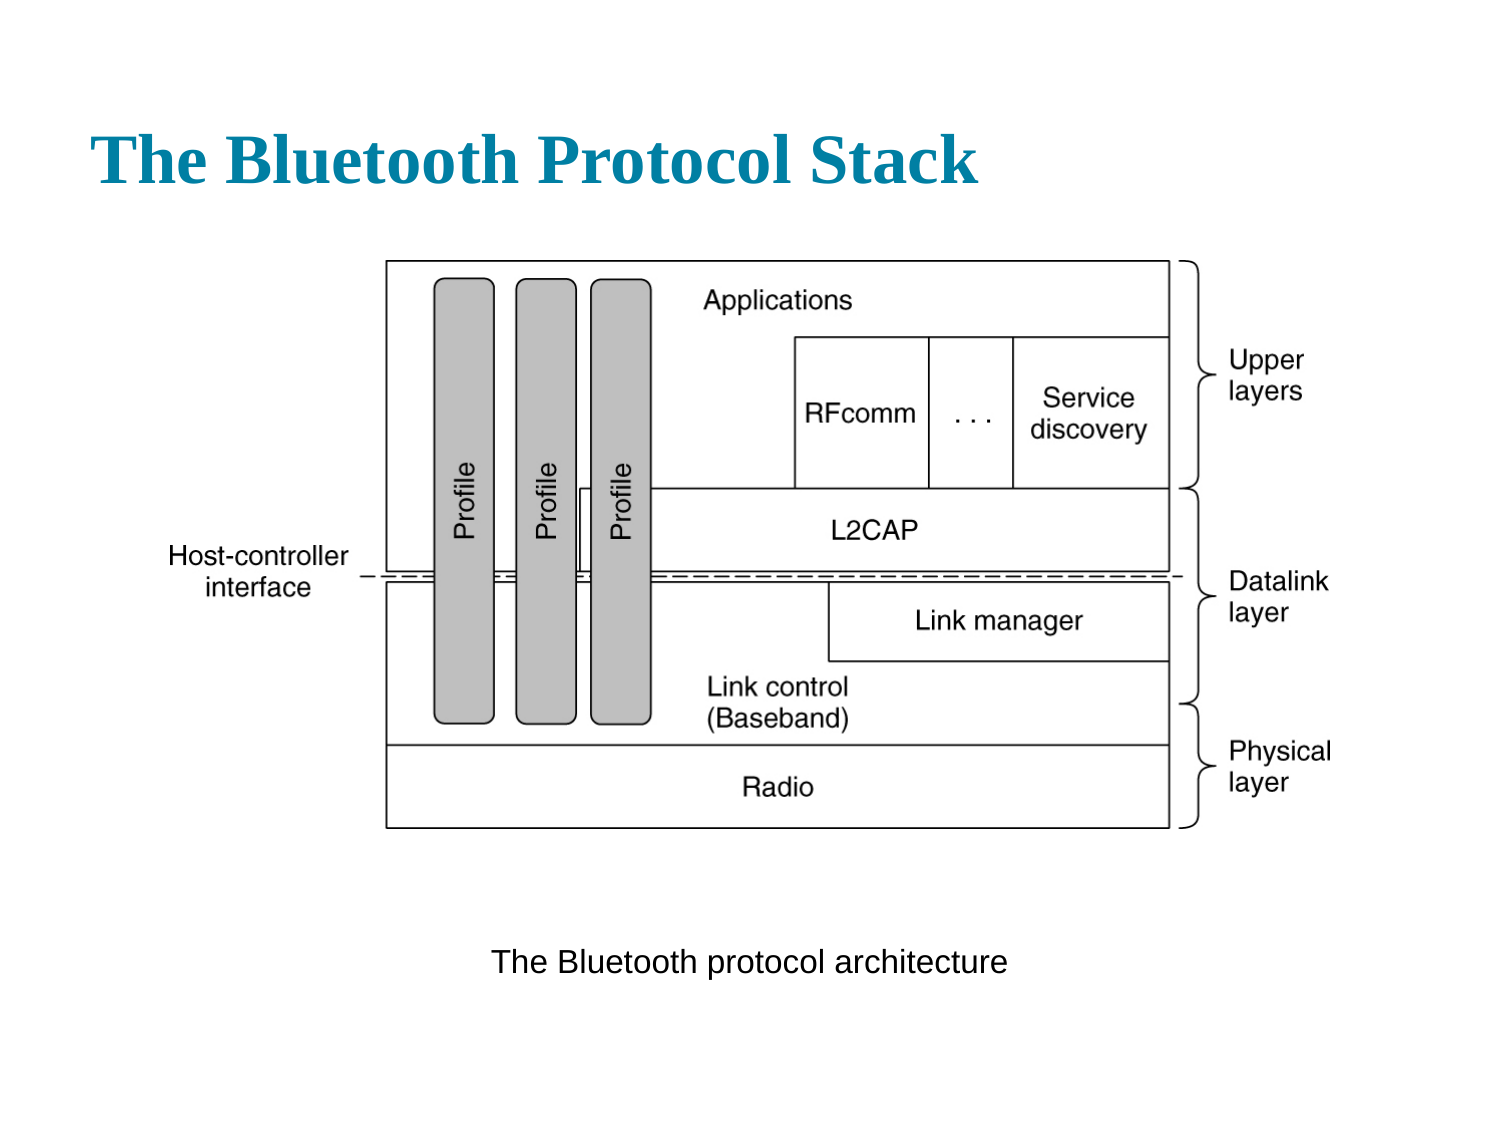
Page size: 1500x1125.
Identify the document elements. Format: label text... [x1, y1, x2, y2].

list The Bluetooth protocol architecture [75, 828, 1425, 996]
picture [167, 259, 1333, 829]
title The Bluetooth Protocol Stack [75, 37, 1425, 213]
